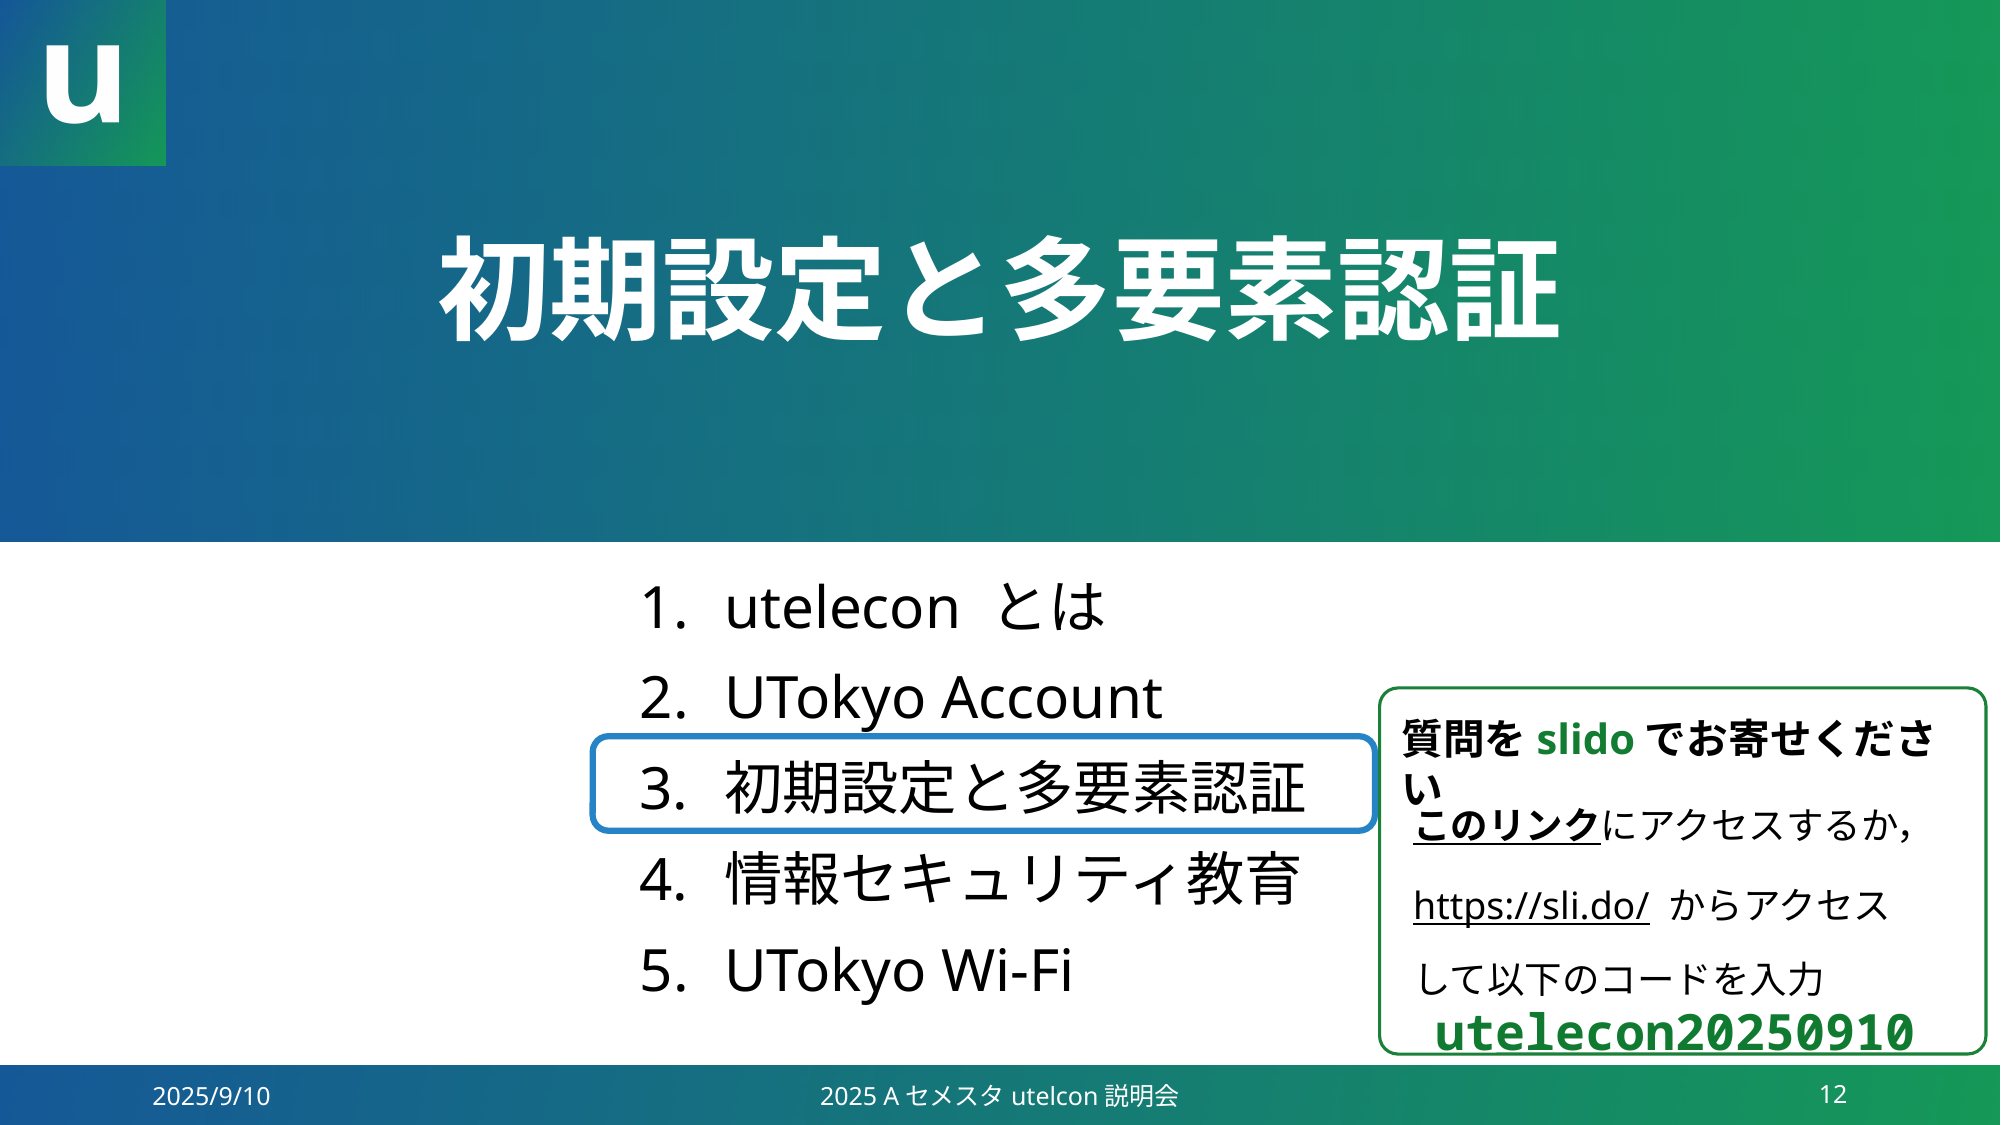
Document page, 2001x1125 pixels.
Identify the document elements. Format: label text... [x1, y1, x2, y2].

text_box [1379, 687, 1987, 1055]
list utelecon とは UTokyo Account 初期設定と多要素認証 情報セキュリティ教育 UTokyo Wi-Fi [624, 824, 1375, 1016]
picture [0, 1065, 2000, 1125]
footer 2025 Aセメスタutelcon説明会 [662, 1074, 1338, 1117]
slide_number 12 [1412, 1074, 1863, 1117]
list utelecon とは UTokyo Account 初期設定と多要素認証 情報セキュリティ教育 UTokyo Wi-Fi [624, 562, 1375, 743]
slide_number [137, 1074, 588, 1117]
picture [0, 0, 2000, 543]
text_box [591, 734, 1377, 833]
